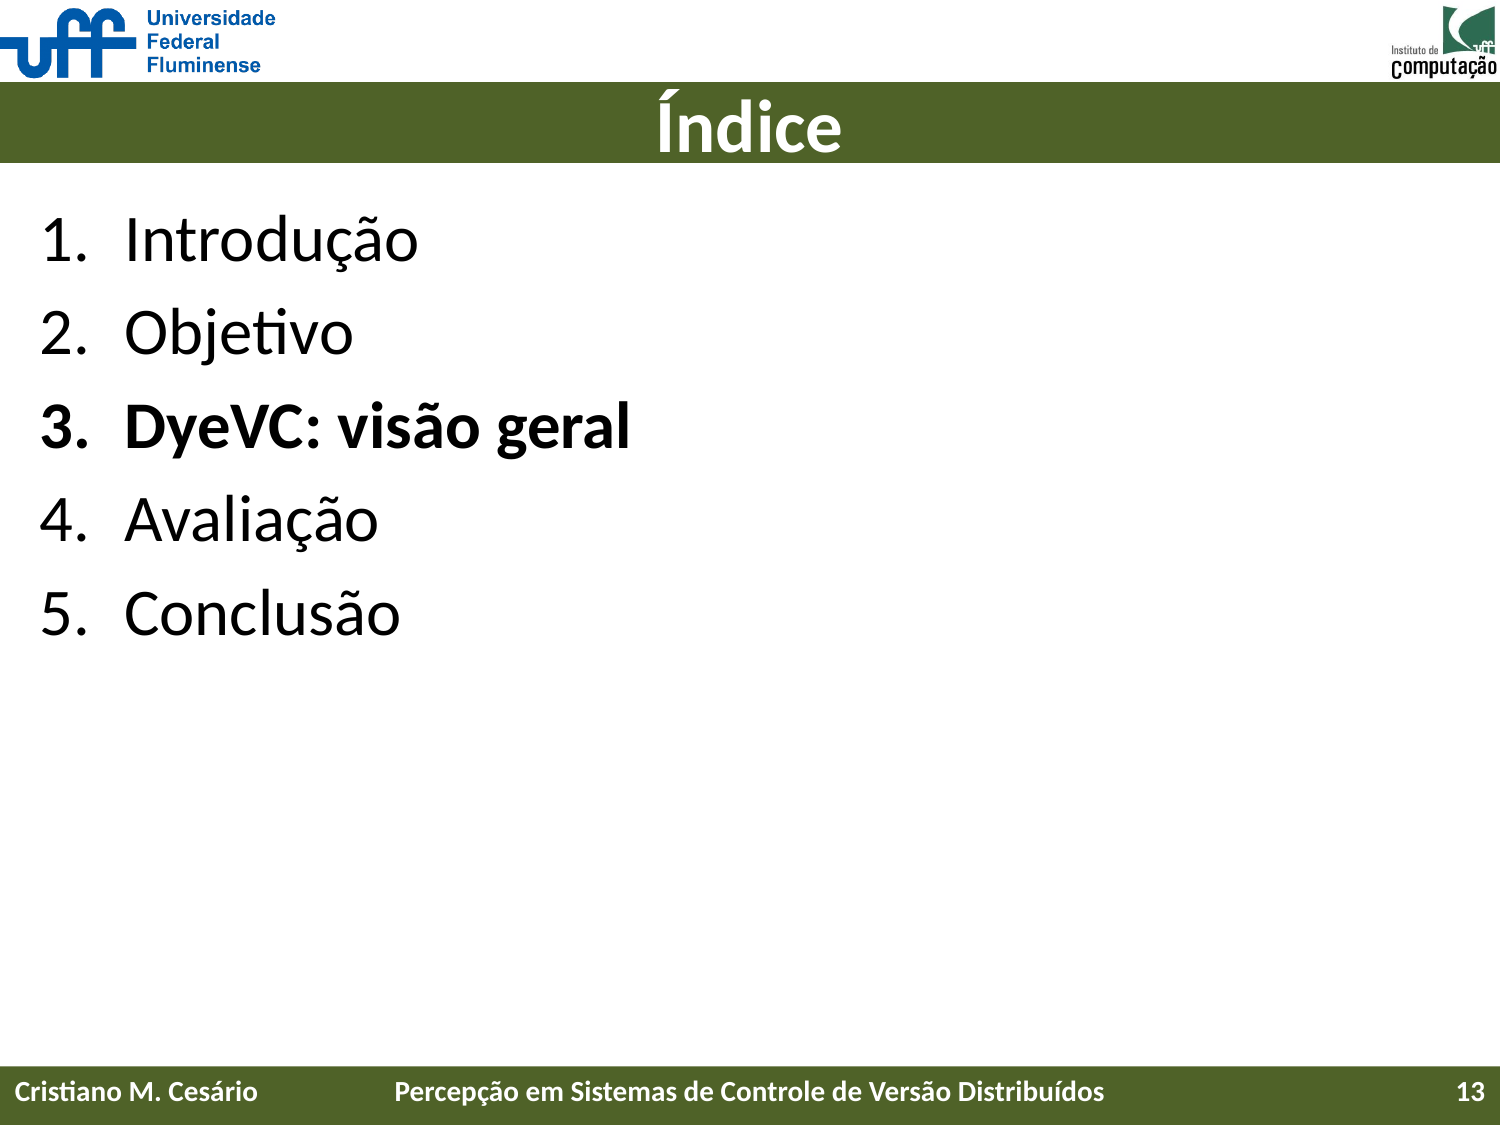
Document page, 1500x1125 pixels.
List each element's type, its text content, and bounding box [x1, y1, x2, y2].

list Introdução Objetivo DyeVC: visão geral Avaliação Conclusão [24, 187, 1475, 1050]
title Índice [0, 82, 1500, 163]
picture [0, 0, 325, 82]
footer Percepção em Sistemas de Controle de Versão Distribuídos [362, 1065, 1138, 1125]
slide_number Cristiano M. Cesário [0, 1065, 350, 1125]
slide_number 13 [1149, 1065, 1500, 1125]
